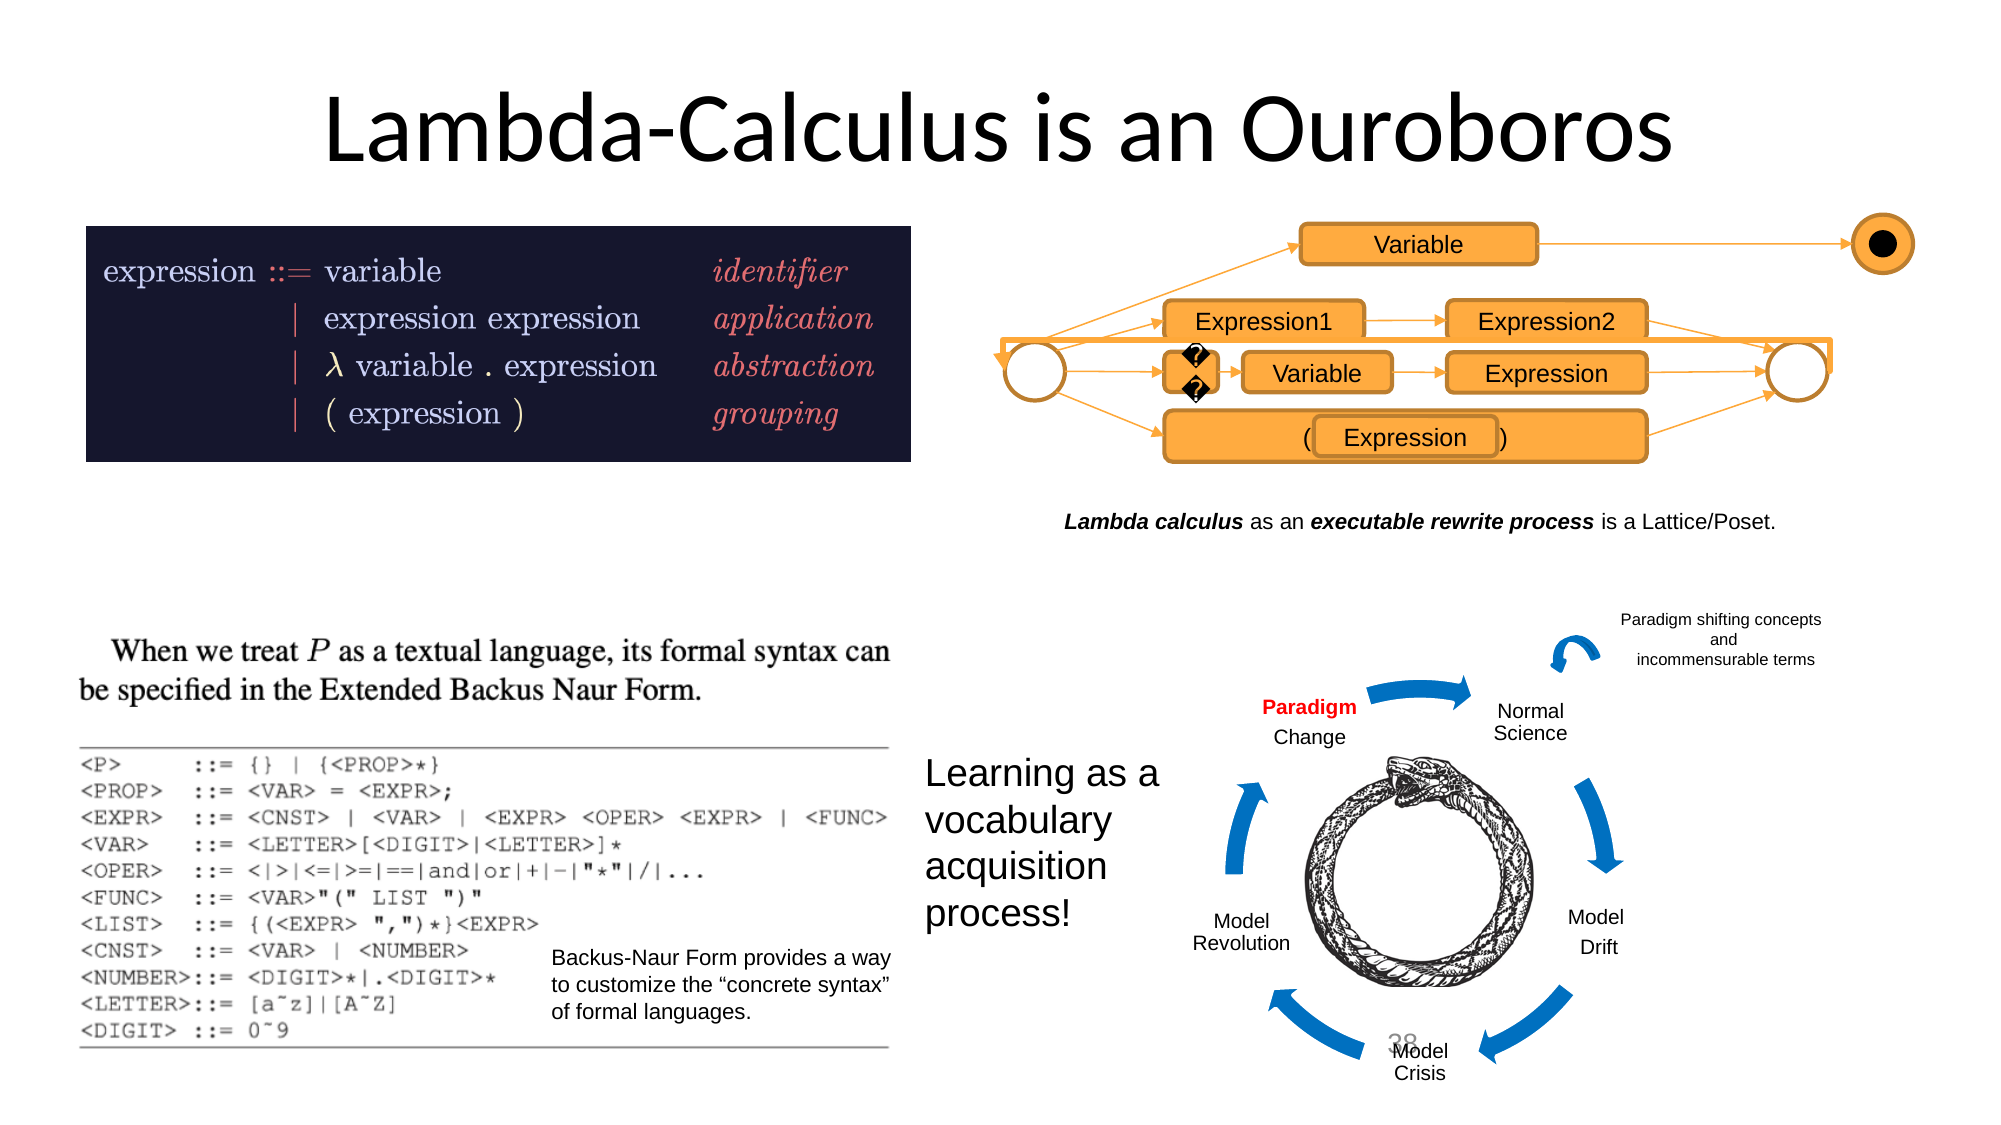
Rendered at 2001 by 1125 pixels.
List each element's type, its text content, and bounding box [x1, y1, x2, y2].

text_box Lambda-Calculus is an Ouroboros [309, 53, 1691, 189]
picture [86, 226, 911, 463]
text_box Learning as a vocabulary acquisition process! [936, 740, 1079, 942]
picture [1304, 753, 1534, 987]
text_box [1084, 662, 1756, 1120]
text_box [1547, 608, 1828, 670]
text_box Lambda calculus as an executable rewrite process is a Lattice/Poset. [970, 499, 1872, 542]
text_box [1004, 214, 1914, 462]
picture [64, 634, 932, 1072]
